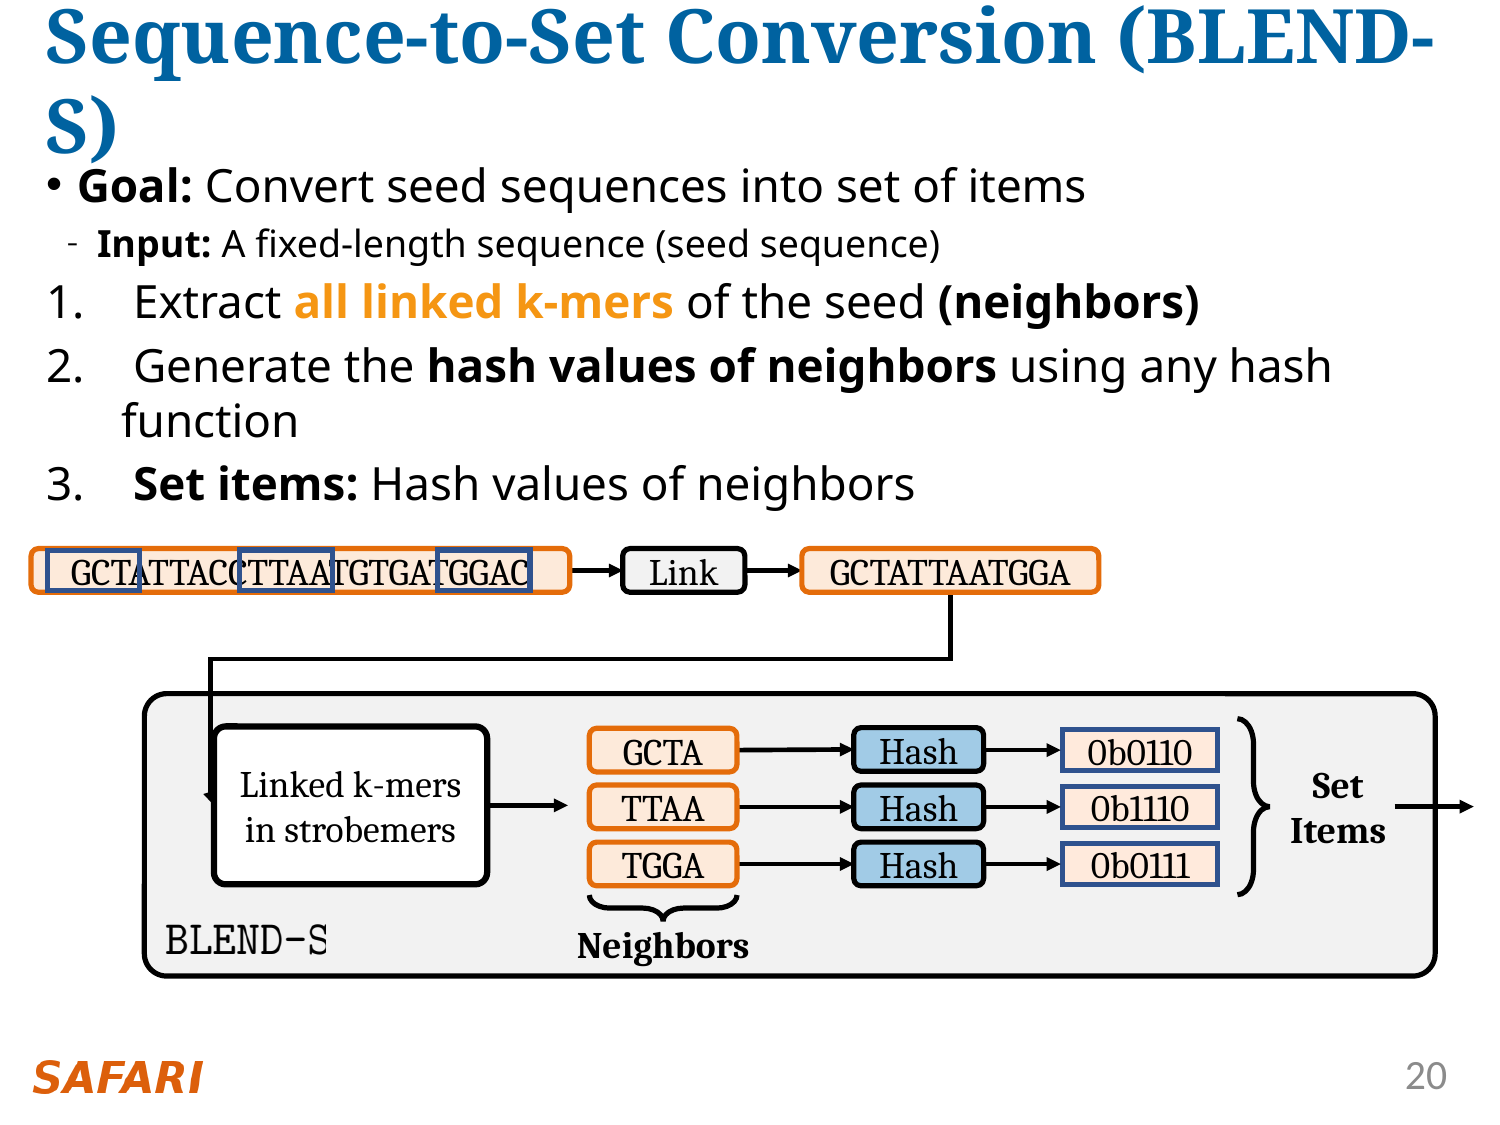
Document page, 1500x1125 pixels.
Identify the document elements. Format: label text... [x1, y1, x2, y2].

text_box Hash [853, 785, 984, 829]
text_box 0b1110 [1062, 785, 1219, 829]
text_box Neighbors [689, 920, 759, 966]
text_box [436, 549, 475, 592]
text_box [689, 693, 1436, 977]
picture [31, 1051, 209, 1104]
text_box Set Items [1288, 761, 1389, 852]
text_box Hash [853, 842, 984, 886]
list Goal: Convert seed sequences into set of items Input: A fixed-length sequence (seed sequence) Extract all linked k-mers of the seed (neighbors) Generate the hash values of neighbors using any hash function Set items: Hash values of neighbors [31, 148, 1500, 459]
text_box GCTATTACCTTAATGTGATGGAC [31, 548, 475, 593]
picture [165, 924, 326, 955]
text_box TTAA [689, 785, 737, 829]
text_box 0b0111 [1062, 842, 1219, 886]
text_box [1237, 718, 1270, 896]
text_box [46, 549, 141, 592]
text_box Linked k-mers in strobemers [213, 726, 475, 885]
title Sequence-to-Set Conversion (BLEND-S) [31, 15, 1500, 143]
text_box Link [689, 548, 745, 593]
text_box GCTATTAATGGA [801, 548, 1099, 593]
text_box GCTA [689, 728, 737, 772]
text_box [689, 894, 738, 909]
text_box [238, 549, 333, 592]
text_box 0b0110 [1062, 728, 1219, 772]
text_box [475, 330, 689, 1068]
text_box [144, 693, 475, 977]
text_box TGGA [689, 842, 737, 886]
text_box Hash [853, 727, 984, 772]
